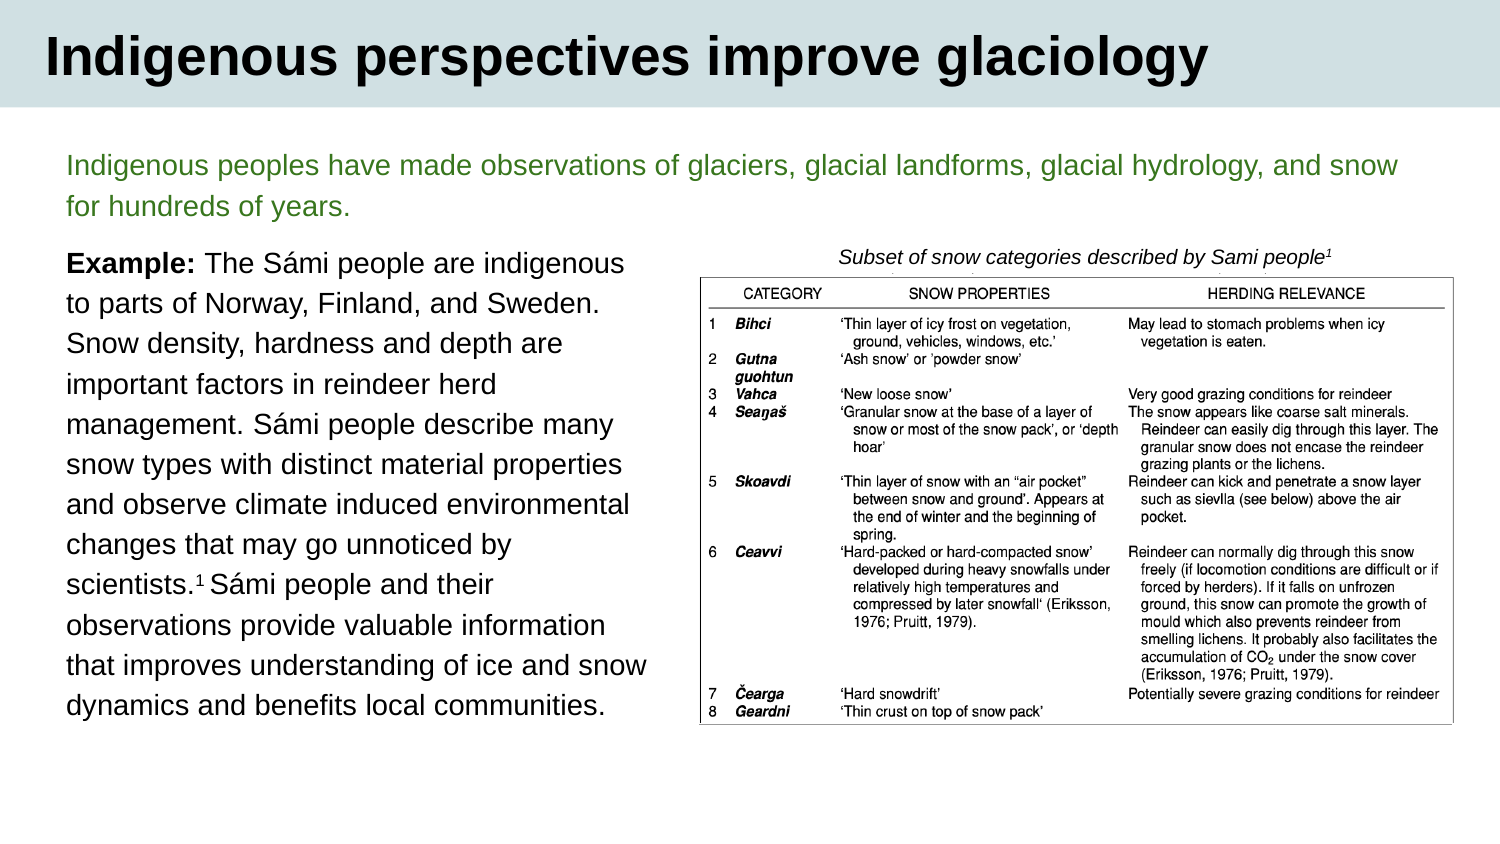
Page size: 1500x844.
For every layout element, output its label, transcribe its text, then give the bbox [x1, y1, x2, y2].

text_box Indigenous perspectives improve glaciology [0, 0, 1500, 108]
list Example: The Sámi people are indigenous to parts of Norway, Finland, and Sweden. Snow density, hardness and depth are important factors in reindeer herd management. Sámi people describe many snow types with distinct material properties and observe climate induced environmental changes that may go unnoticed by scientists.1 Sámi people and their observations provide valuable information that improves understanding of ice and snow dynamics and benefits local communities. [51, 231, 671, 752]
text_box Subset of snow categories described by Sami people1 [823, 228, 1403, 271]
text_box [695, 273, 1457, 725]
list Indigenous peoples have made observations of glaciers, glacial landforms, glacial hydrology, and snow for hundreds of years. [51, 126, 1449, 231]
